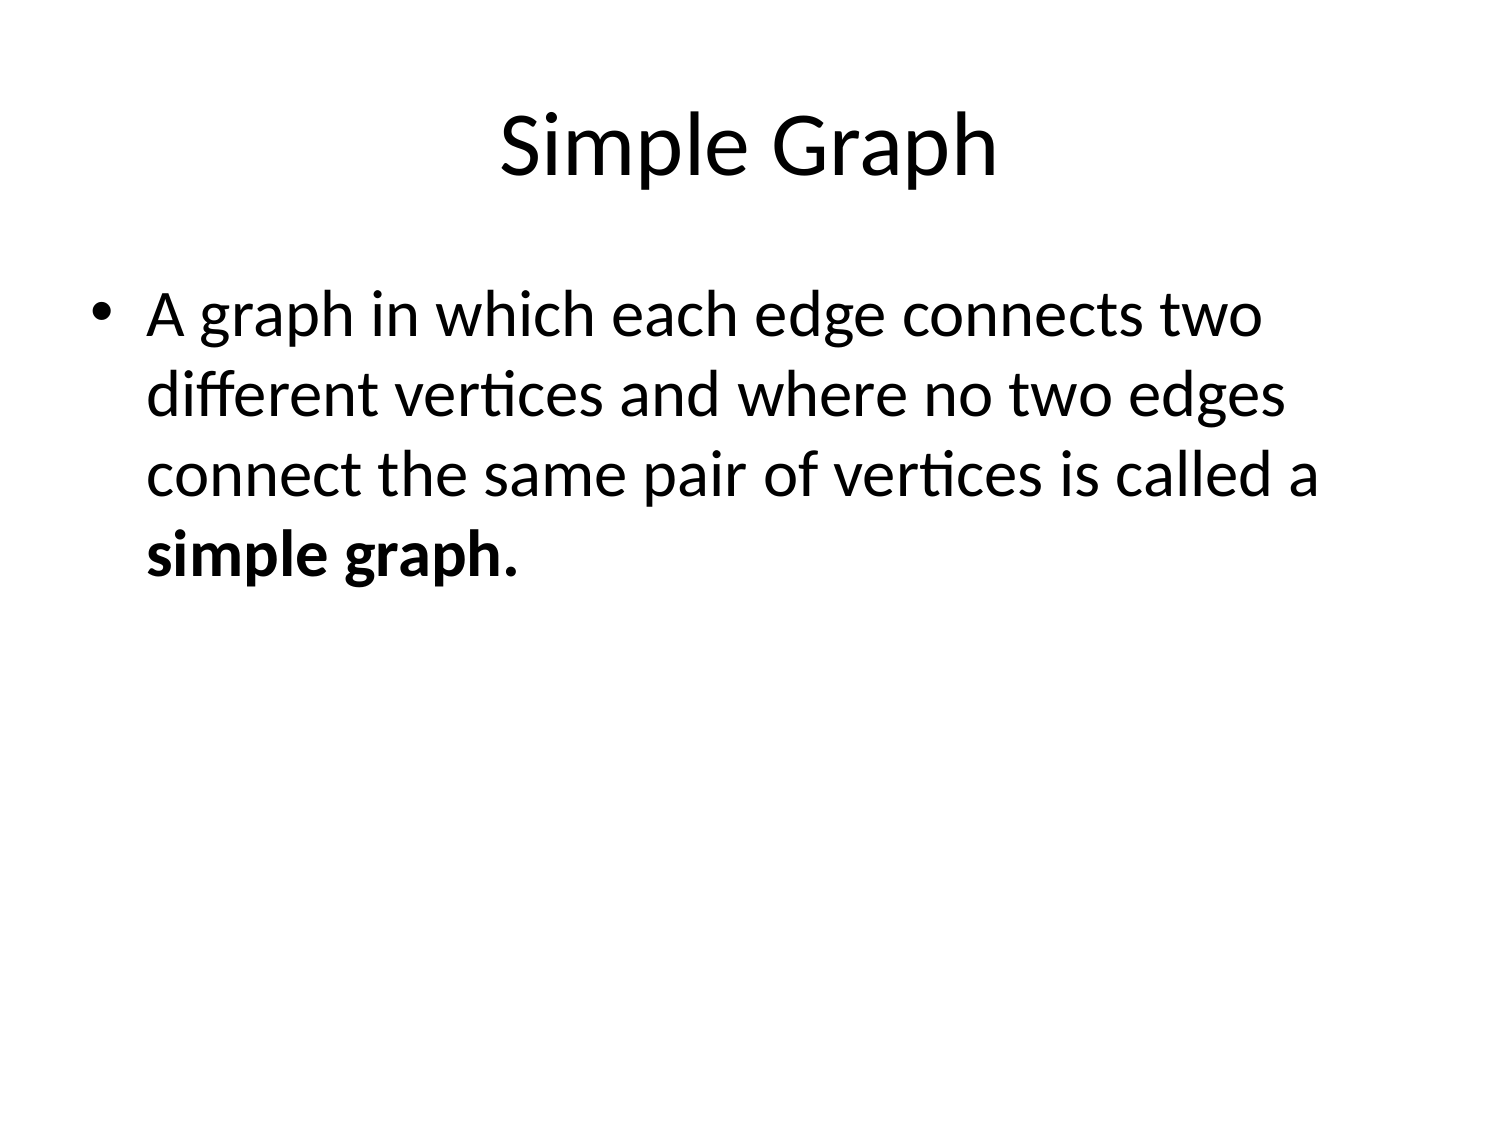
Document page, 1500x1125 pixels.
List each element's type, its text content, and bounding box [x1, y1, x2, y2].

title Simple Graph [75, 45, 1425, 233]
list A graph in which each edge connects two different vertices and where no two edges connect the same pair of vertices is called a simple graph. [75, 262, 1425, 1005]
